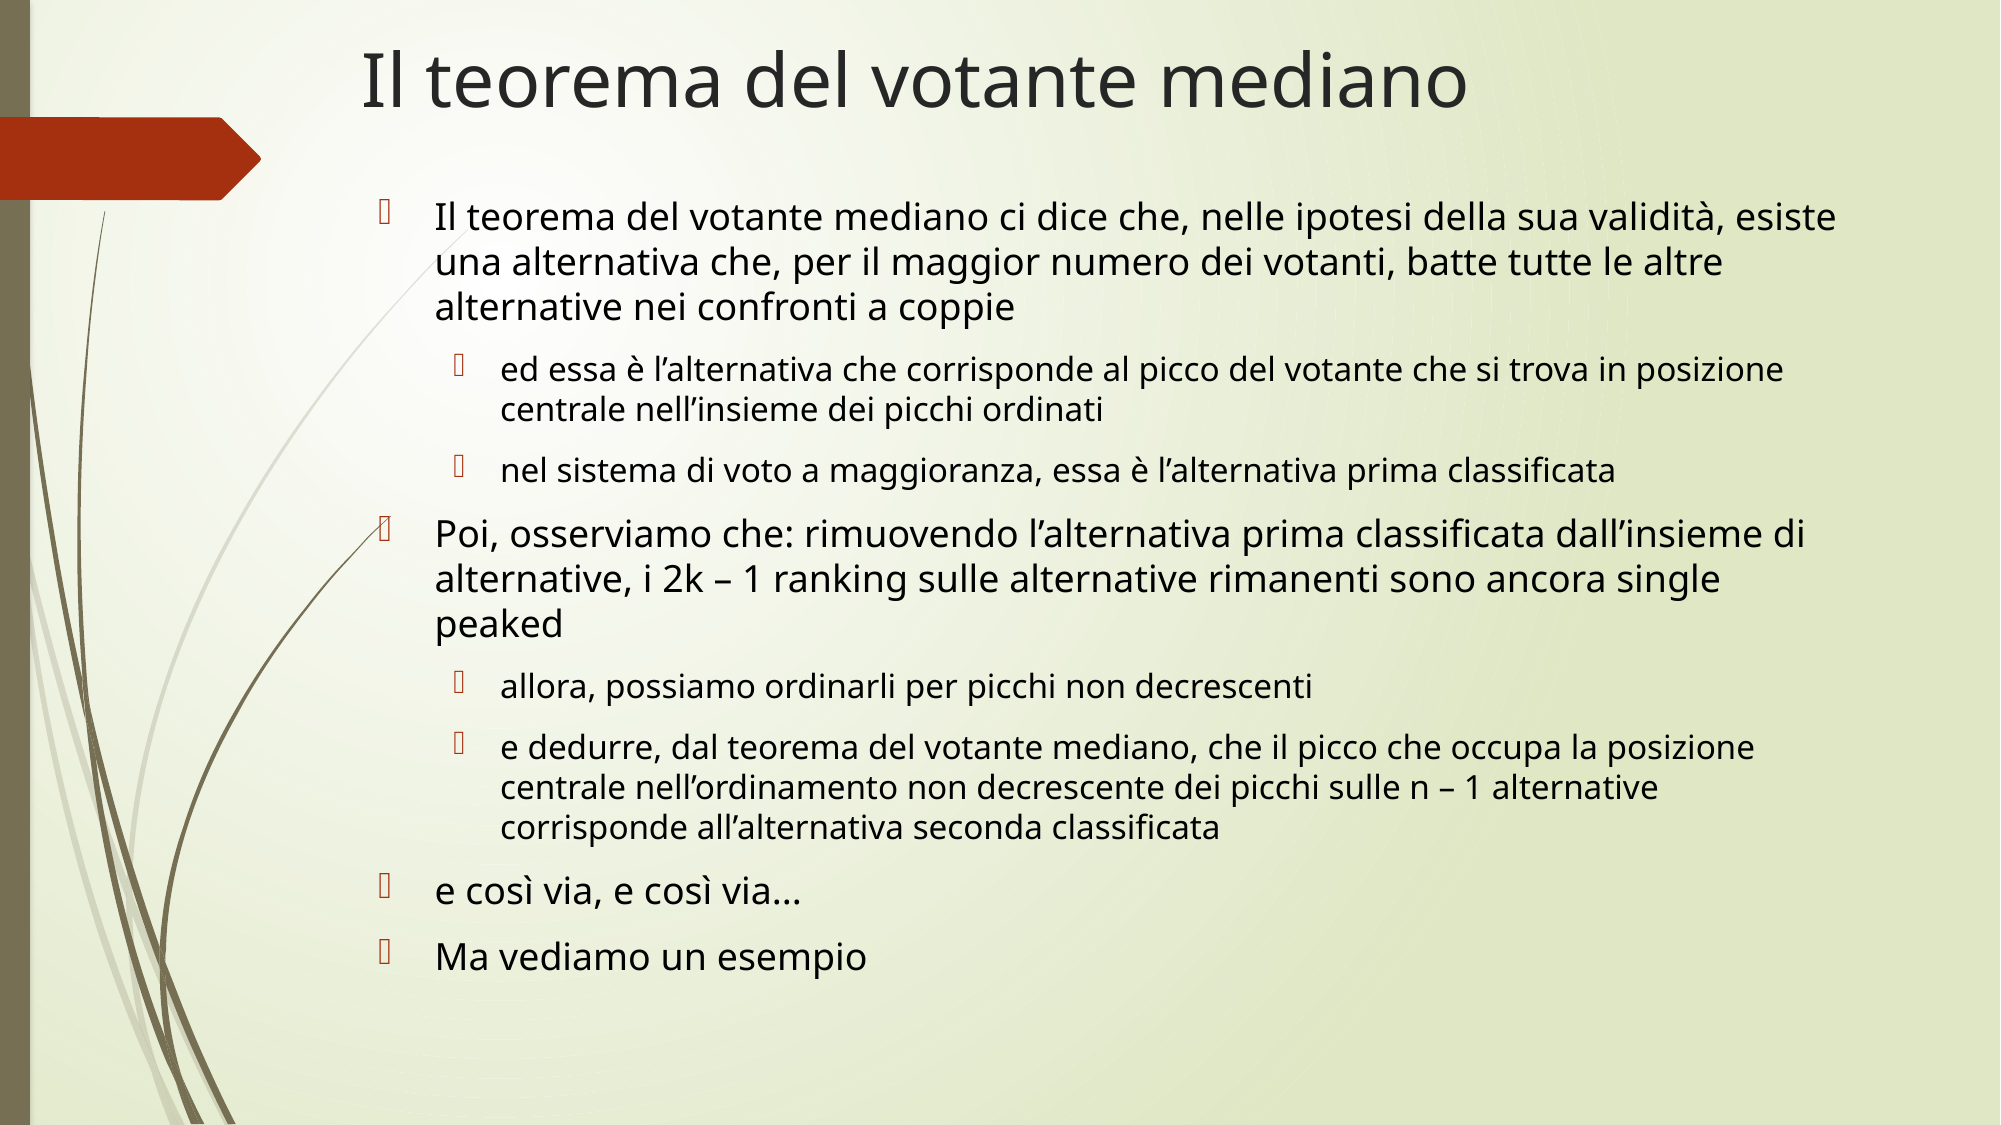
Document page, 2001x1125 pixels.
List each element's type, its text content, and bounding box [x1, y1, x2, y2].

title Il teorema del votante mediano [346, 25, 1809, 136]
list Il teorema del votante mediano ci dice che, nelle ipotesi della sua validità, esiste una alternativa che, per il maggior numero dei votanti, batte tutte le altre alternative nei confronti a coppie ed essa è l’alternativa che corrisponde al picco del votante che si trova in posizione centrale nell’insieme dei picchi ordinati nel sistema di voto a maggioranza, essa è l’alternativa prima classificata Poi, osserviamo che: rimuovendo l’alternativa prima classificata dall’insieme di alternative, i 2k – 1 ranking sulle alternative rimanenti sono ancora single peaked allora, possiamo ordinarli per picchi non decrescenti e dedurre, dal teorema del votante mediano, che il picco che occupa la posizione centrale nell’ordinamento non decrescente dei picchi sulle n – 1 alternative corrisponde all’alternativa seconda classificata e così via, e così via... Ma vediamo un esempio [363, 185, 1863, 1068]
